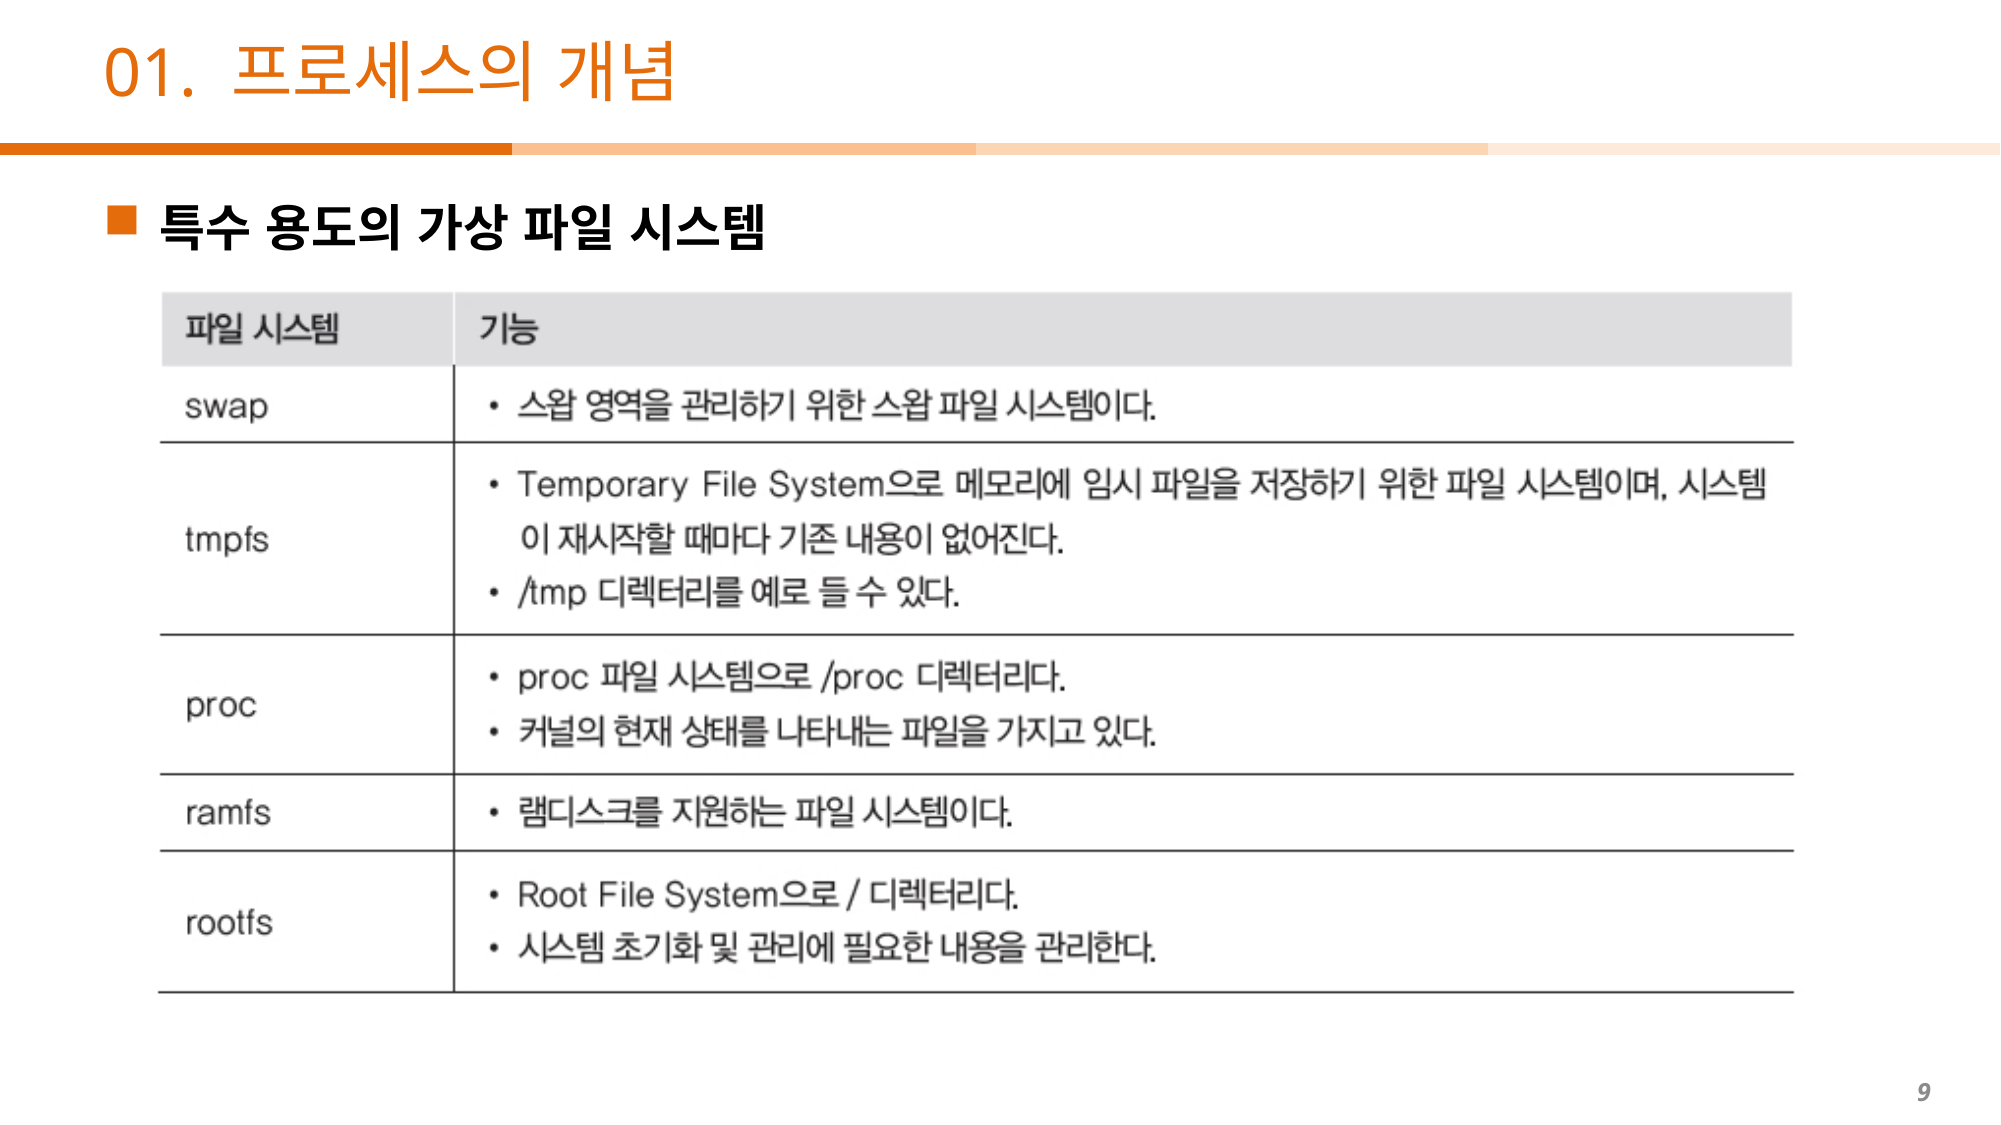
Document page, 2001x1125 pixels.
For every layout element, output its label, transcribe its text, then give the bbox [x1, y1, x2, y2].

picture [137, 278, 1816, 1034]
title 01. 프로세스의 개념 [88, 18, 1920, 122]
list 특수 용도의 가상 파일 시스템 [88, 176, 1920, 1083]
